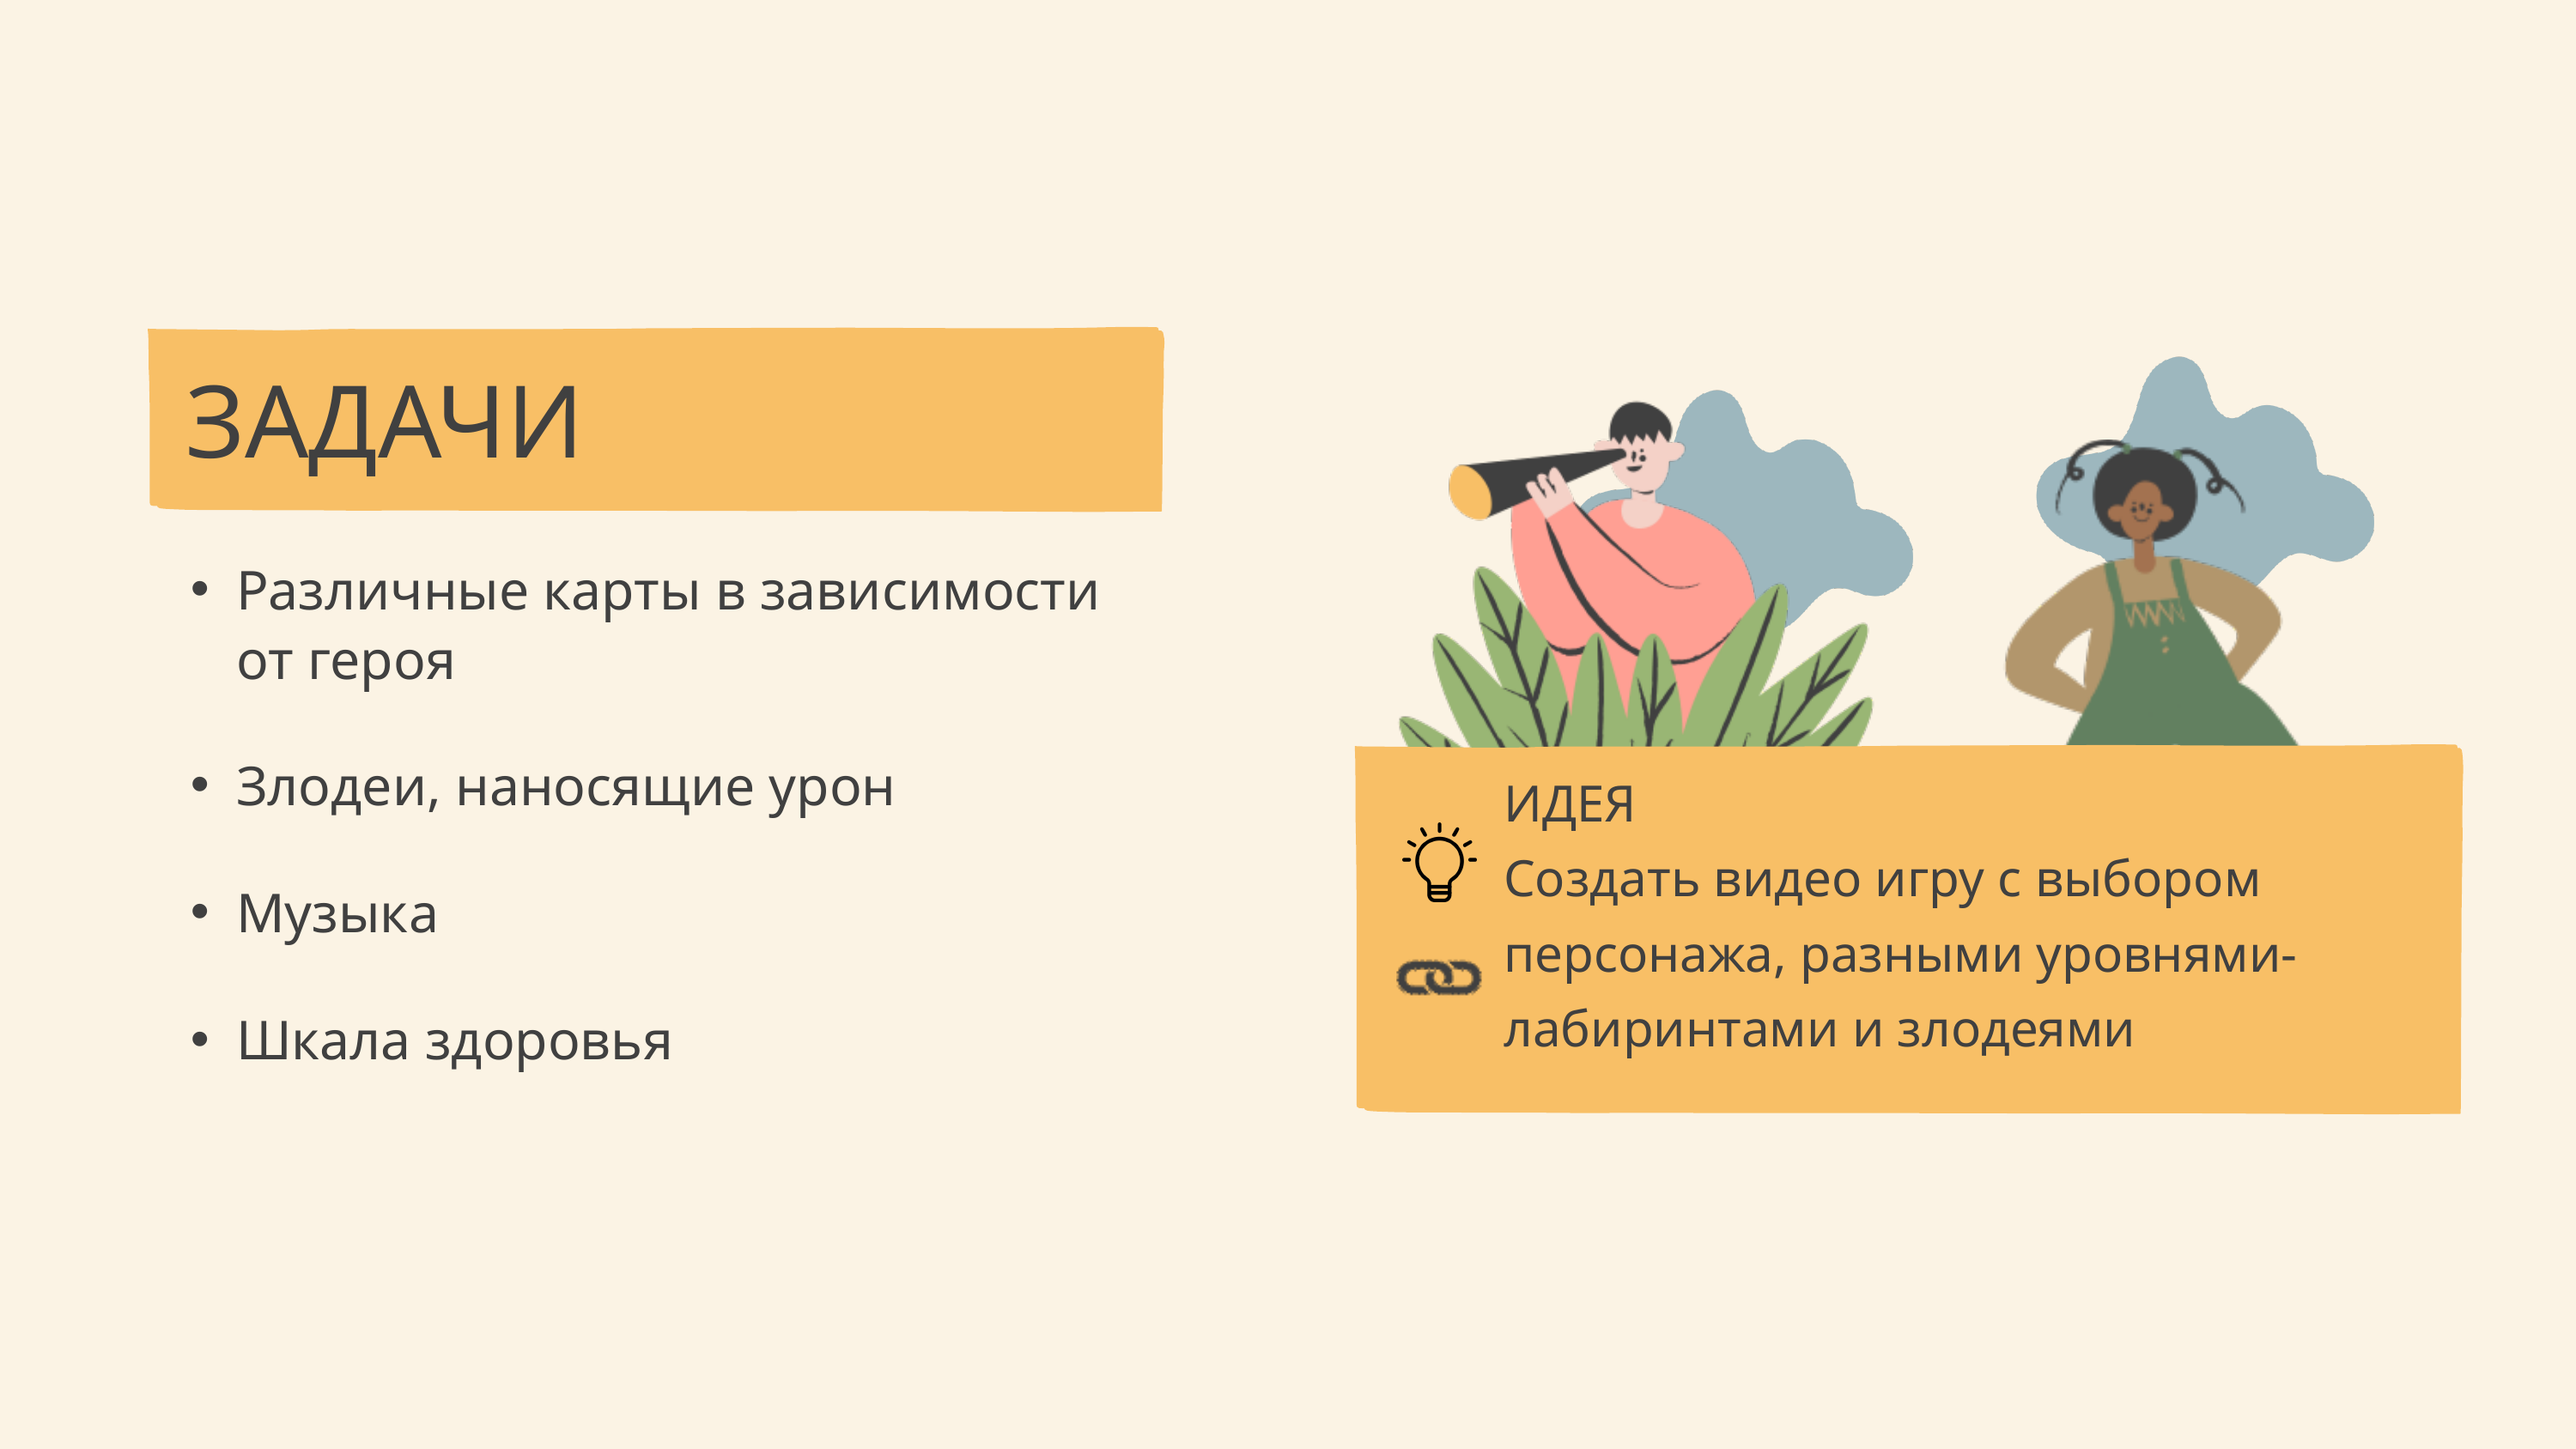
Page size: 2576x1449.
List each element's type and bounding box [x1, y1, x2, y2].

picture [1393, 354, 2378, 743]
picture [1398, 936, 1481, 1018]
text_box [144, 326, 1165, 1076]
text_box [1354, 743, 2464, 1115]
picture [1402, 822, 1478, 902]
